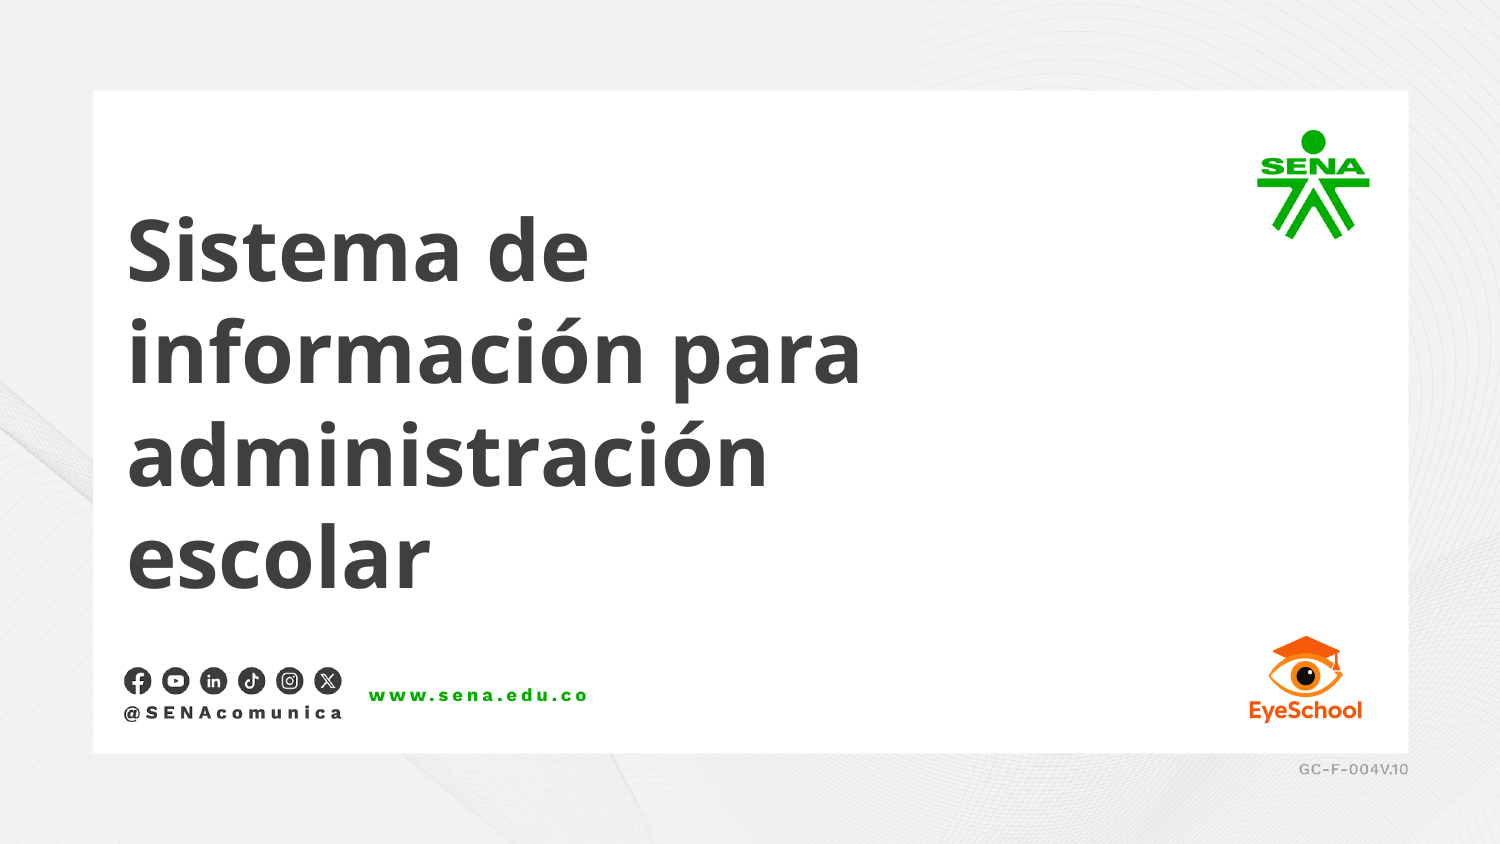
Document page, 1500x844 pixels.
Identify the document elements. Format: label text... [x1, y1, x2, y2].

picture [0, 0, 1500, 844]
text_box Sistema de información para administración escolar [114, 190, 909, 612]
